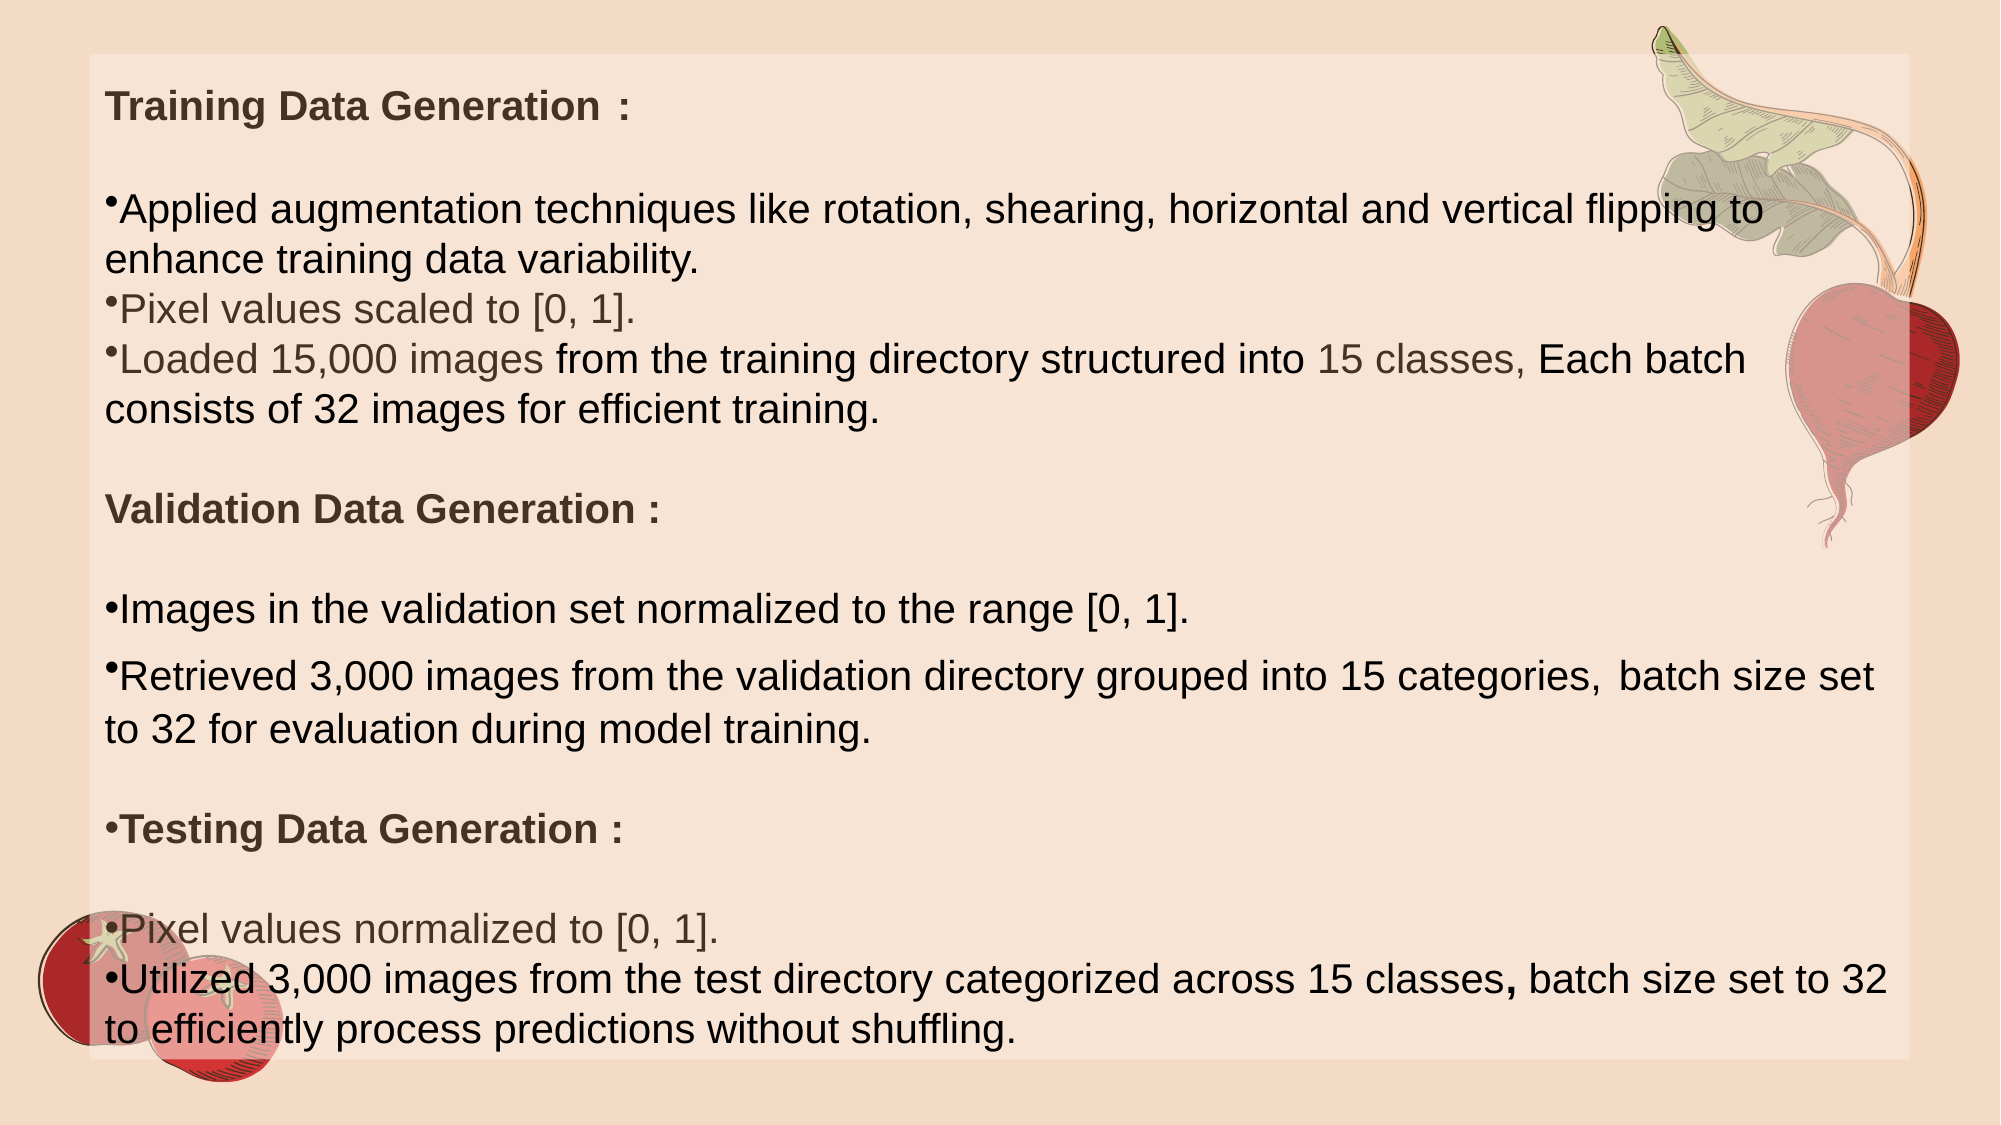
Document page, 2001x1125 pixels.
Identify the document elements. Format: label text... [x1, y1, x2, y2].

text_box Training Data Generation : Applied augmentation techniques like rotation, shearing, horizontal and vertical flipping to enhance training data variability. Pixel values scaled to [0, 1]. Loaded 15,000 images from the training directory structured into 15 classes, Each batch consists of 32 images for efficient training. Validation Data Generation : Images in the validation set normalized to the range [0, 1]. Retrieved 3,000 images from the validation directory grouped into 15 categories, batch size set to 32 for evaluation during model training. Testing Data Generation : Pixel values normalized to [0, 1]. Utilized 3,000 images from the test directory categorized across 15 classes, batch size set to 32 to efficiently process predictions without shuffling. [89, 54, 1910, 1060]
